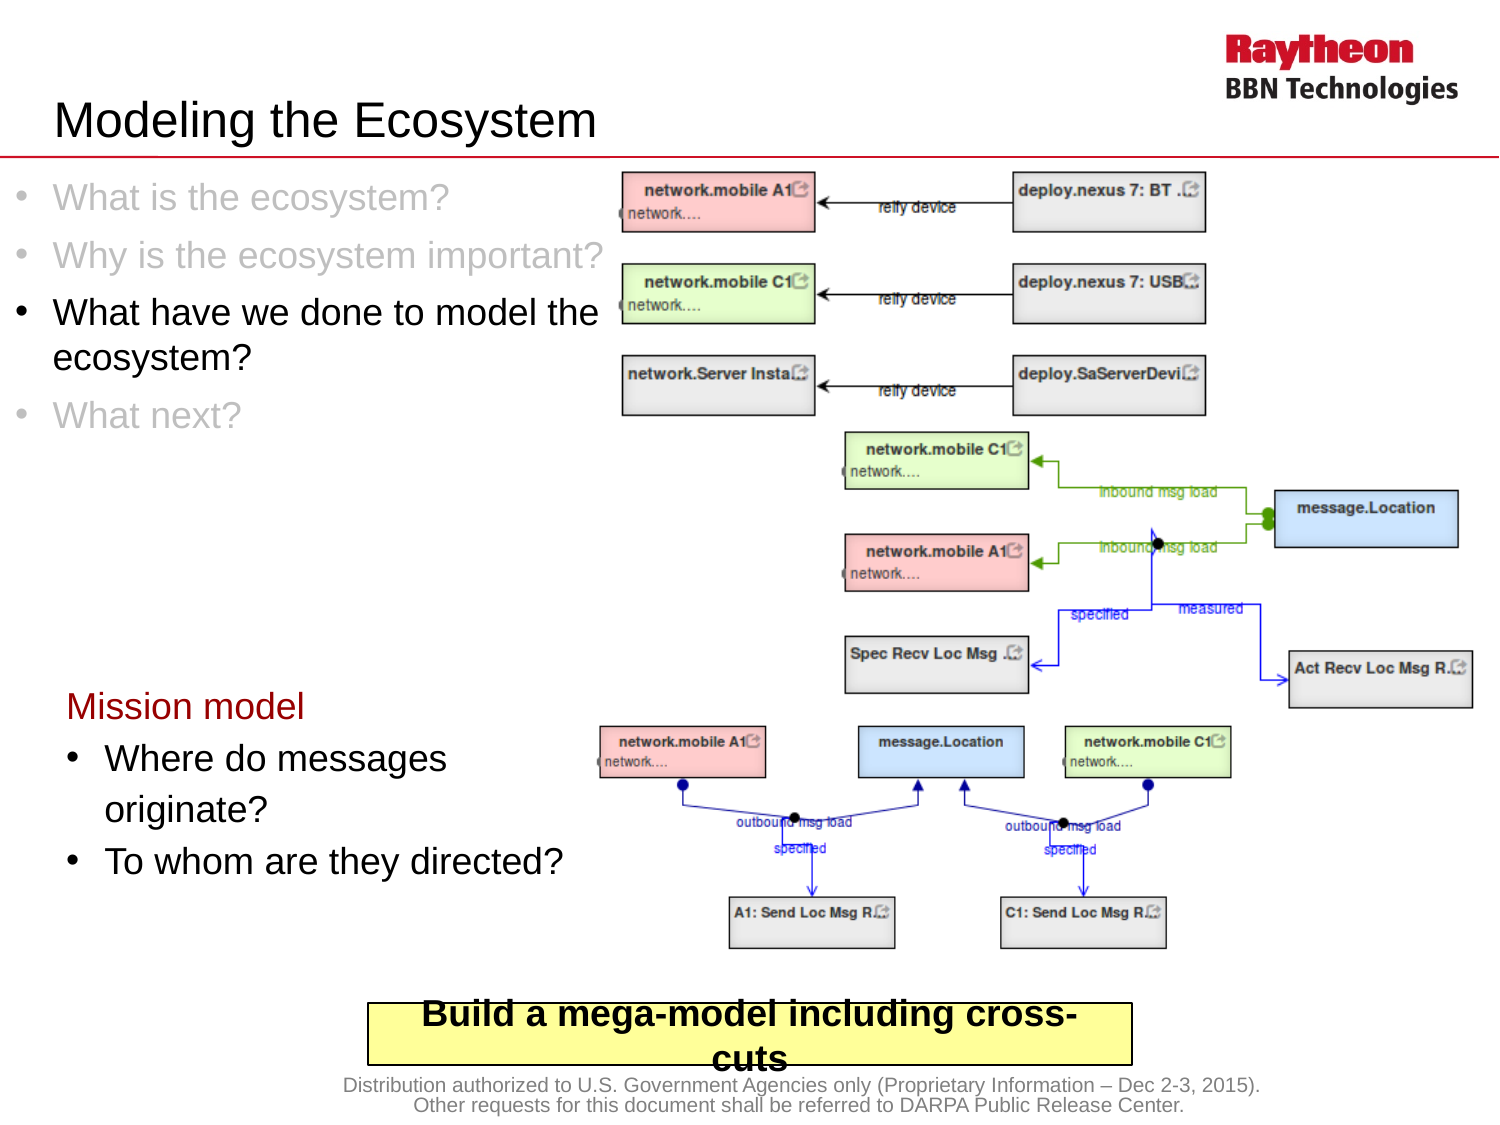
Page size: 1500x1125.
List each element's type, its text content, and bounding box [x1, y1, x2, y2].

picture [588, 158, 1483, 962]
text_box Mission model Where do messages originate? To whom are they directed? [51, 660, 616, 998]
picture [1222, 31, 1460, 108]
text_box Modeling the Ecosystem [38, 72, 770, 158]
list What is the ecosystem? Why is the ecosystem important? What have we done to model the ecosystem? What next? [0, 158, 659, 485]
text_box Build a mega-model including cross-cuts [368, 1002, 1132, 1065]
